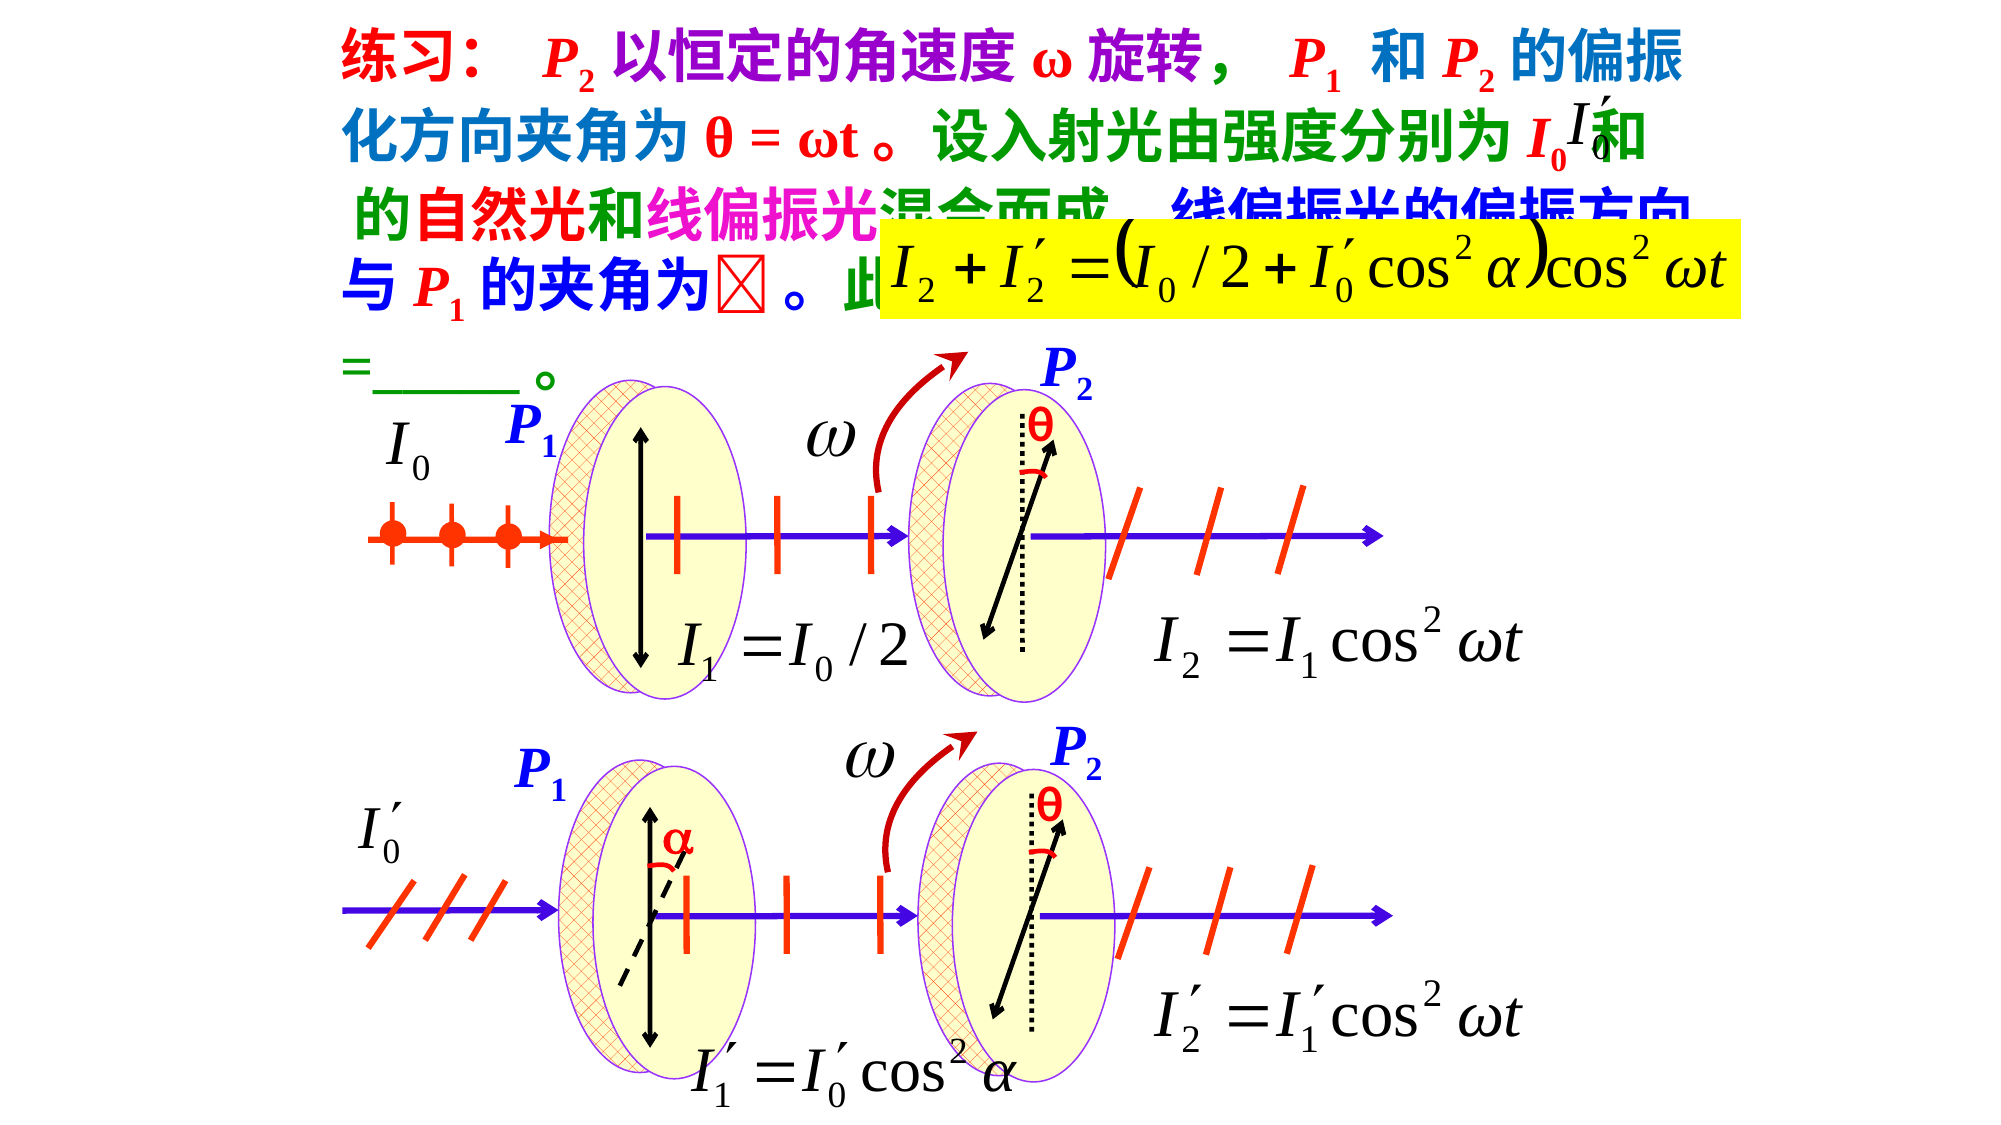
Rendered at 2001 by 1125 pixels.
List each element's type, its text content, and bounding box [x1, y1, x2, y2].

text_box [367, 380, 1106, 703]
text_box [347, 788, 414, 880]
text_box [880, 219, 1741, 319]
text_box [1141, 589, 1537, 690]
text_box P2 [1026, 320, 1109, 415]
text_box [655, 875, 918, 954]
text_box P1 [500, 721, 583, 816]
text_box [934, 731, 997, 760]
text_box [342, 874, 559, 949]
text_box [794, 406, 870, 476]
text_box P2 [1035, 700, 1118, 795]
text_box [1039, 865, 1393, 959]
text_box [679, 1022, 1027, 1124]
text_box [1030, 485, 1384, 580]
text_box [646, 495, 909, 575]
text_box [925, 351, 987, 380]
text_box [1555, 81, 1624, 176]
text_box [558, 760, 1115, 1082]
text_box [833, 727, 909, 797]
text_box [374, 401, 445, 497]
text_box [1141, 963, 1537, 1064]
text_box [666, 602, 923, 698]
text_box 练习： P2以恒定的角速度ω旋转， P1 和P2的偏振化方向夹角为θ = ωt。设入射光由强度分别为I0 和 的自然光和线偏振光混合而成，线偏振光的偏振方向与P1的夹角为 。此光通过这一系统后出射光强度=_____。 [326, 11, 1719, 406]
